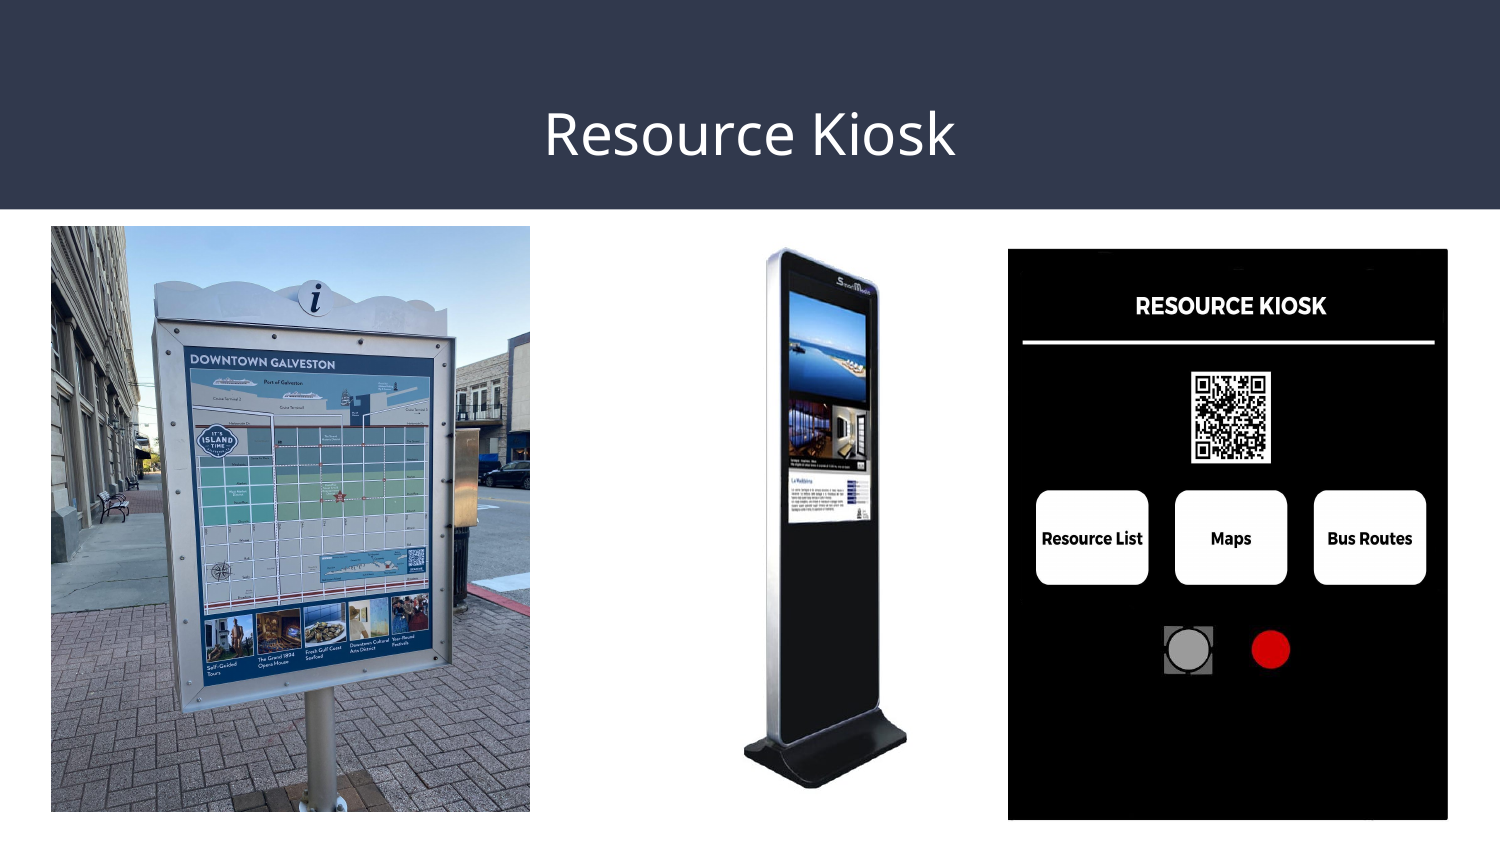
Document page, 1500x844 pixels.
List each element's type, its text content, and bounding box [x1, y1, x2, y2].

title Resource Kiosk [51, 82, 1449, 185]
picture [50, 215, 1450, 823]
